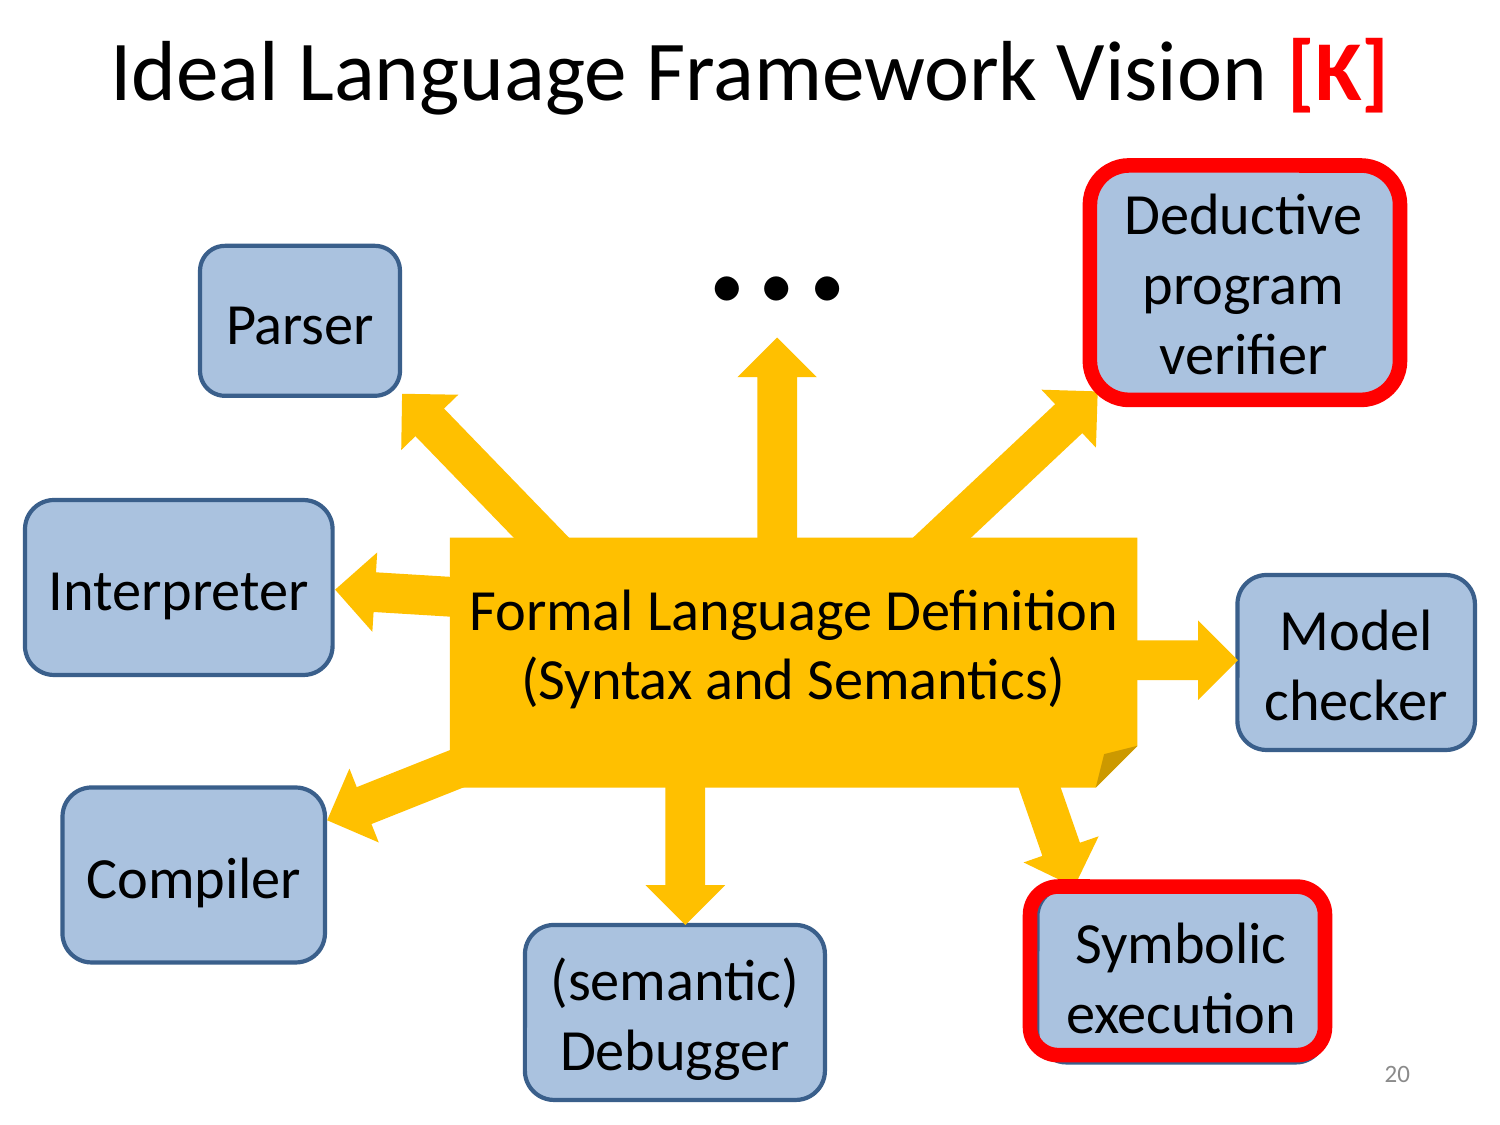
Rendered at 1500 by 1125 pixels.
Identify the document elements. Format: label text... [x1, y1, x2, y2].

slide_number 20 [1074, 1042, 1425, 1103]
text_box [1012, 574, 1476, 751]
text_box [24, 499, 557, 676]
text_box Formal Language Definition (Syntax and Semantics) [447, 535, 1140, 790]
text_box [199, 245, 521, 498]
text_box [524, 699, 826, 1101]
title Ideal Language Framework Vision [K] [75, 0, 1425, 138]
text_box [62, 738, 519, 963]
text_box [867, 162, 1401, 536]
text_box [997, 667, 1326, 1063]
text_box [692, 92, 863, 576]
